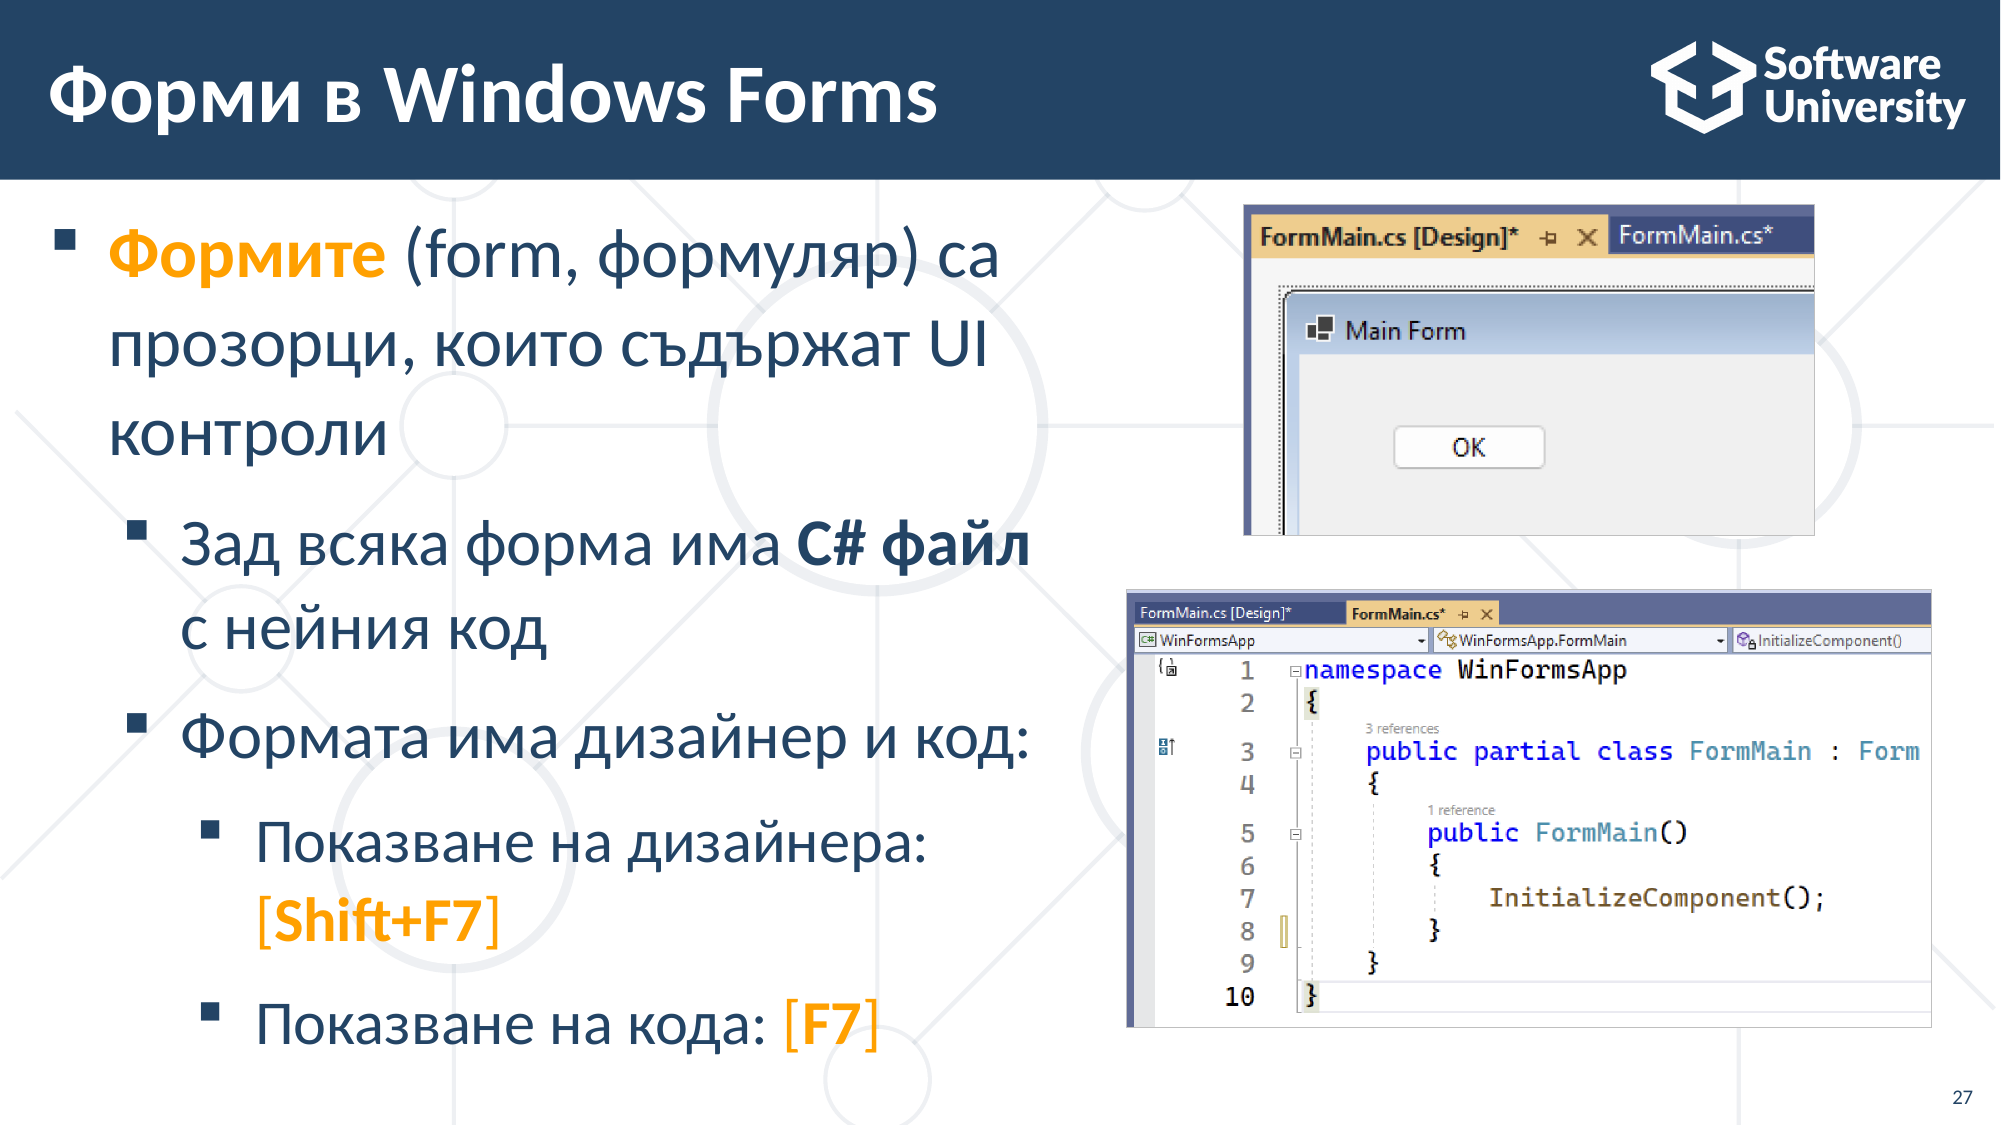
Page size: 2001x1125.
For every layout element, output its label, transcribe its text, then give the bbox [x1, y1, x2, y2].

picture [1125, 589, 1933, 1028]
picture [1651, 41, 1966, 134]
picture [1243, 204, 1815, 536]
list Формите (form, формуляр) са прозорци, които съдържат UI контроли Зад всяка форма има C# файл с нейния код Формата има дизайнер и код: Показване на дизайнера: [Shift+F7] Показване на кода: [F7] [31, 196, 1082, 1104]
title Форми в Windows Forms [31, 16, 1625, 162]
slide_number 27 [1927, 1067, 1989, 1117]
